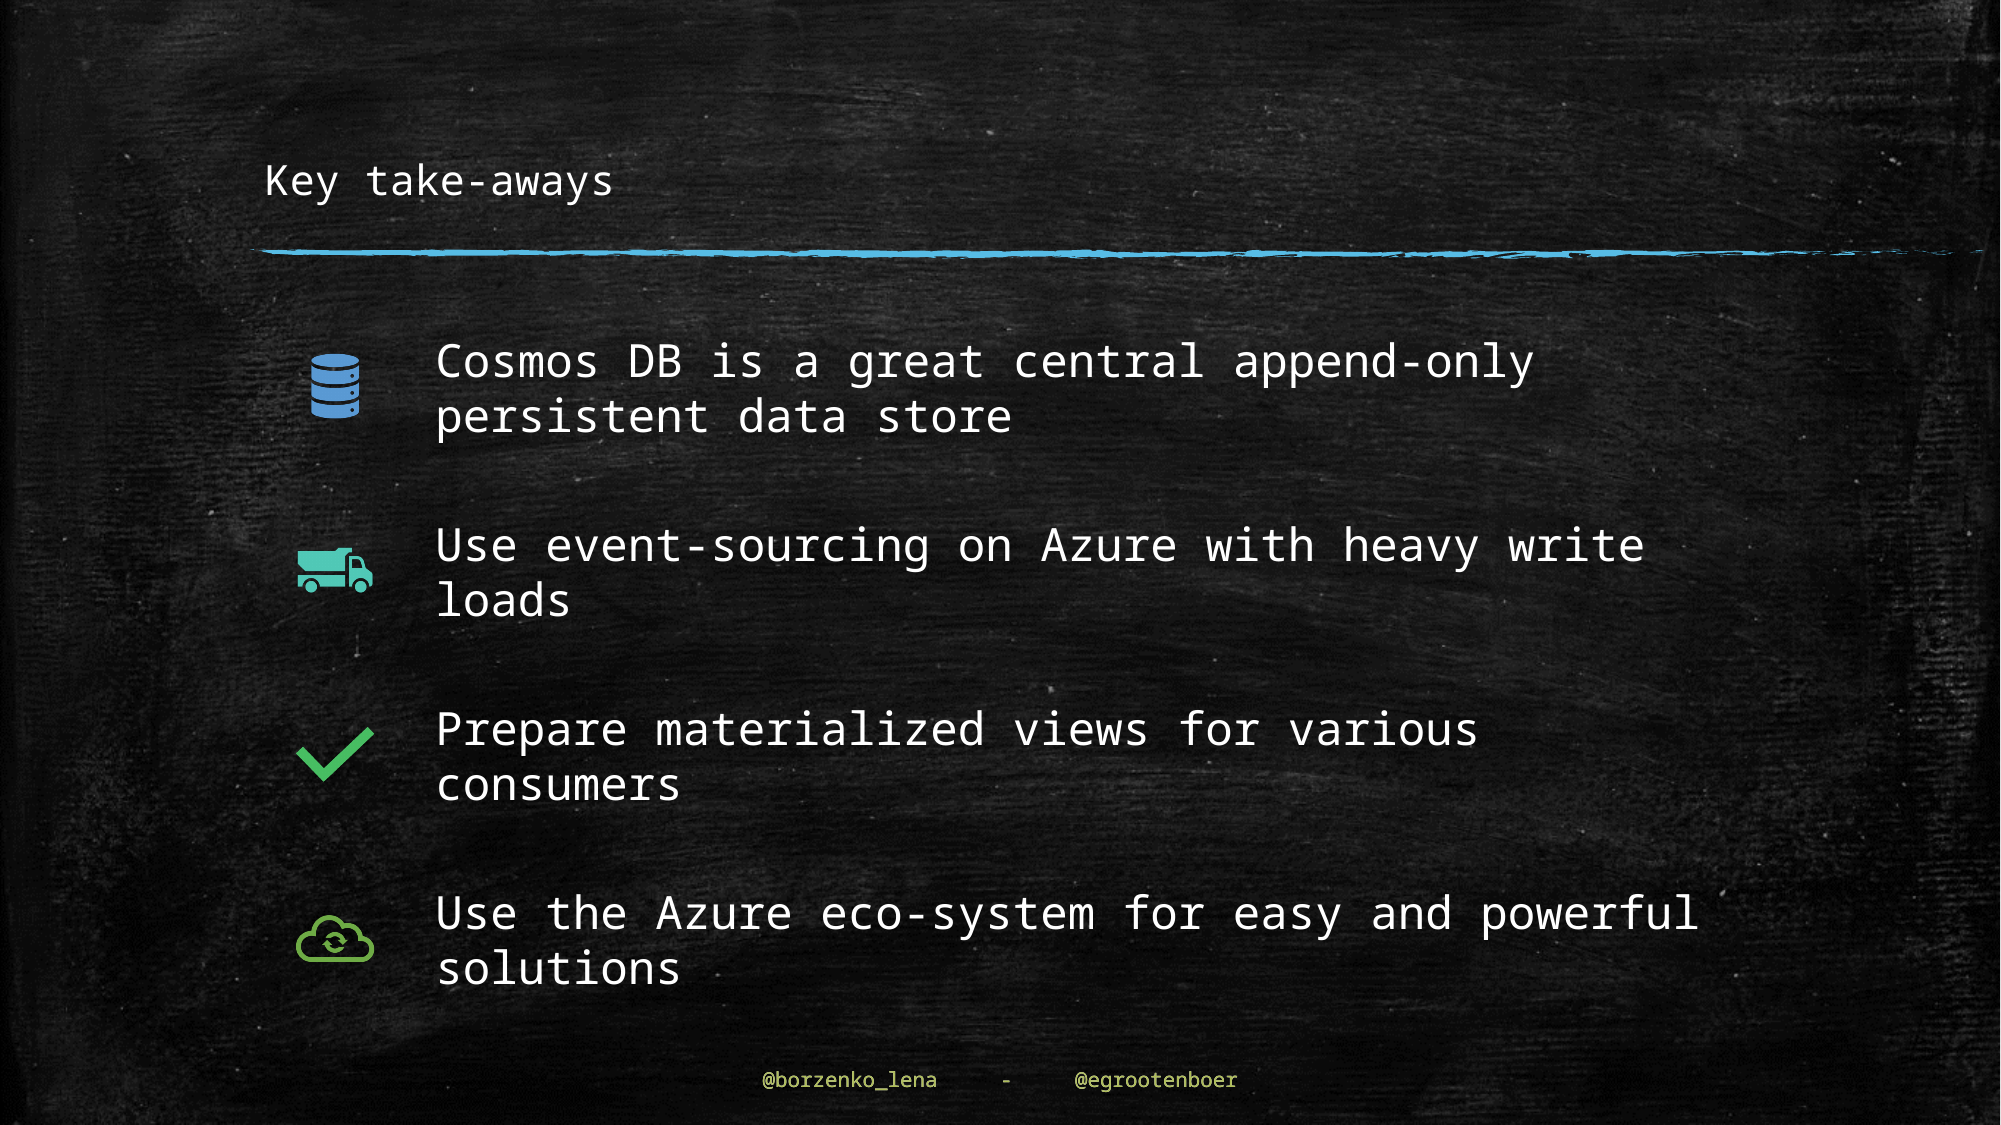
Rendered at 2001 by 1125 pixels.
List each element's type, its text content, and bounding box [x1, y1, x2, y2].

title Key take-aways [249, 45, 1751, 213]
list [249, 312, 1751, 1013]
